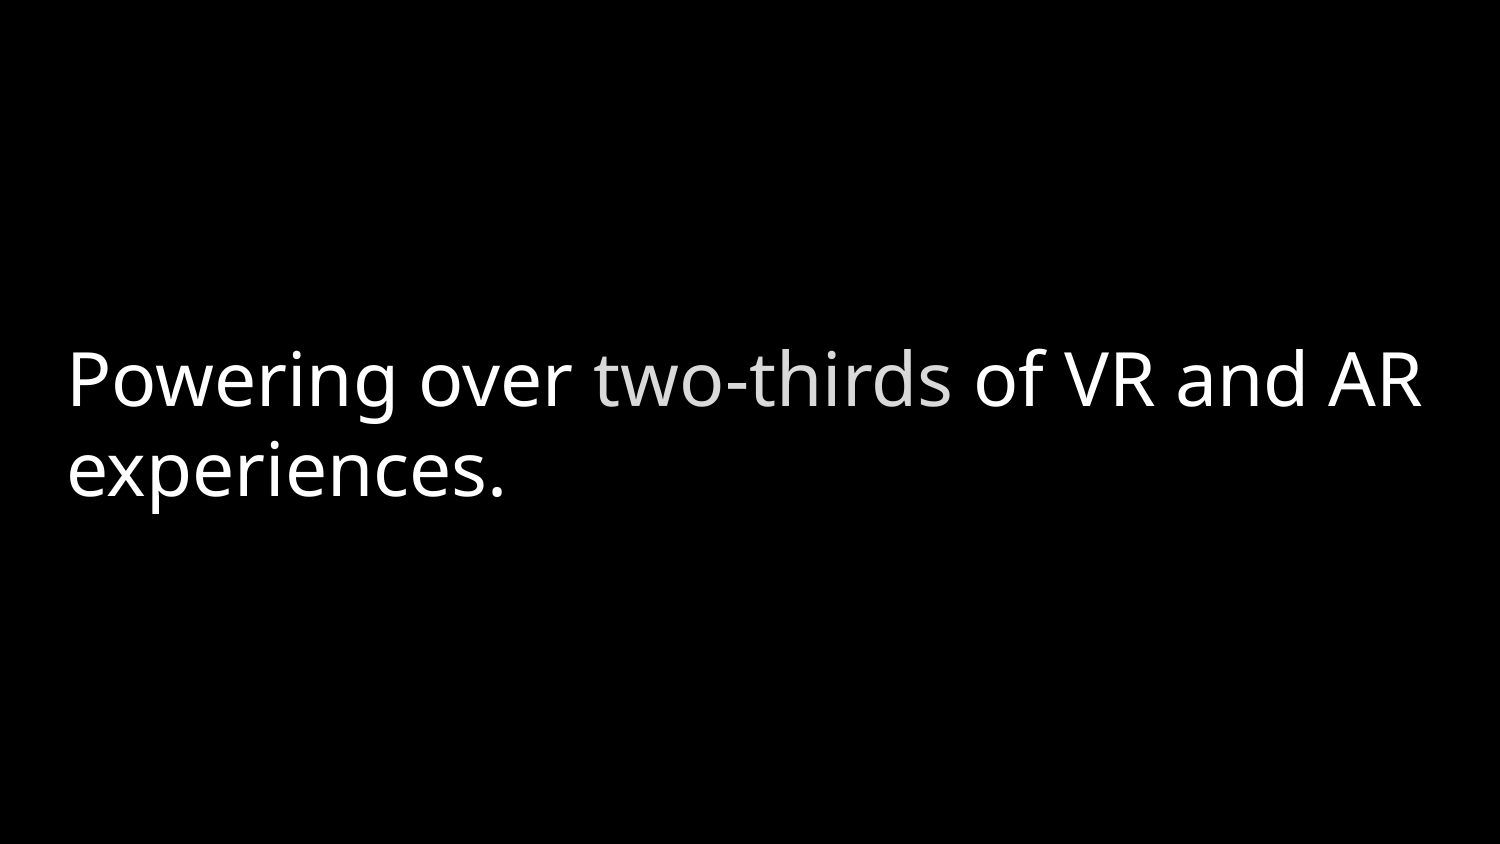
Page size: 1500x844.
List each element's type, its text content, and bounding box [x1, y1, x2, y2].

title Powering over two-thirds of VR and AR experiences. [51, 352, 1449, 491]
